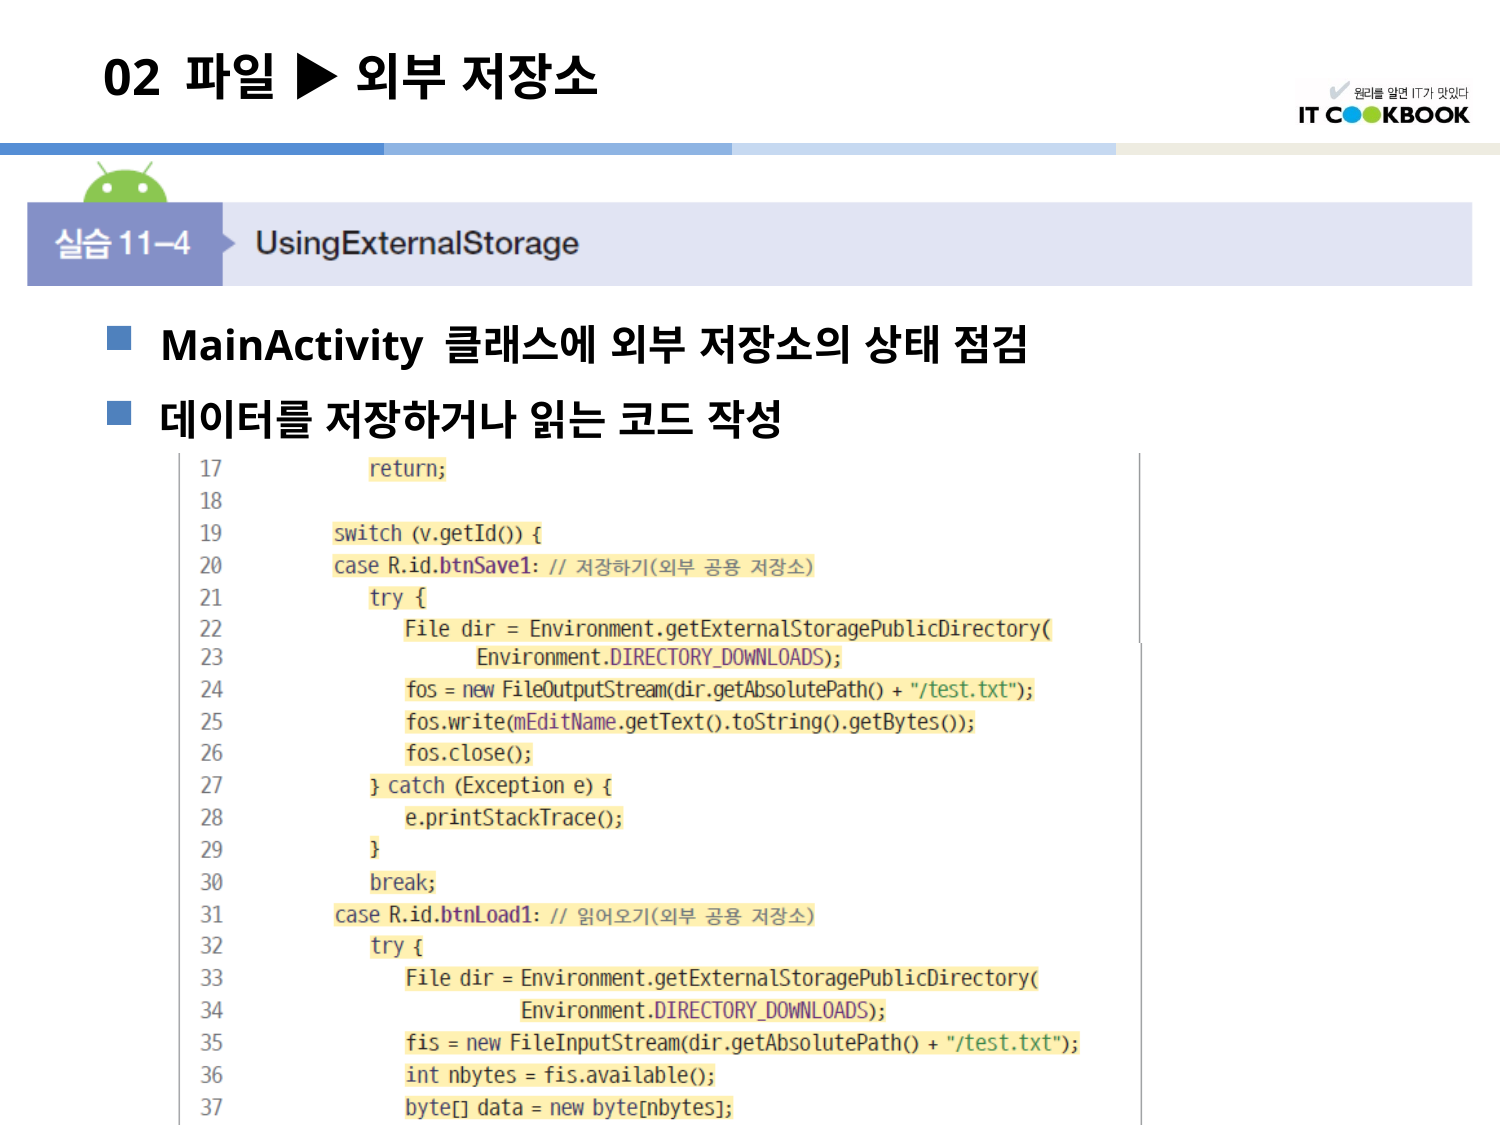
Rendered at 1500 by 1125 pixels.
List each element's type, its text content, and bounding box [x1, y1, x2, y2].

title 02 파일 ▶ 외부 저장소 [88, 30, 1330, 121]
picture [26, 160, 1474, 287]
list MainActivity 클래스에 외부 저장소의 상태 점검 데이터를 저장하거나 읽는 코드 작성 [88, 295, 1436, 1083]
picture [1295, 78, 1473, 125]
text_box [170, 453, 1152, 1125]
